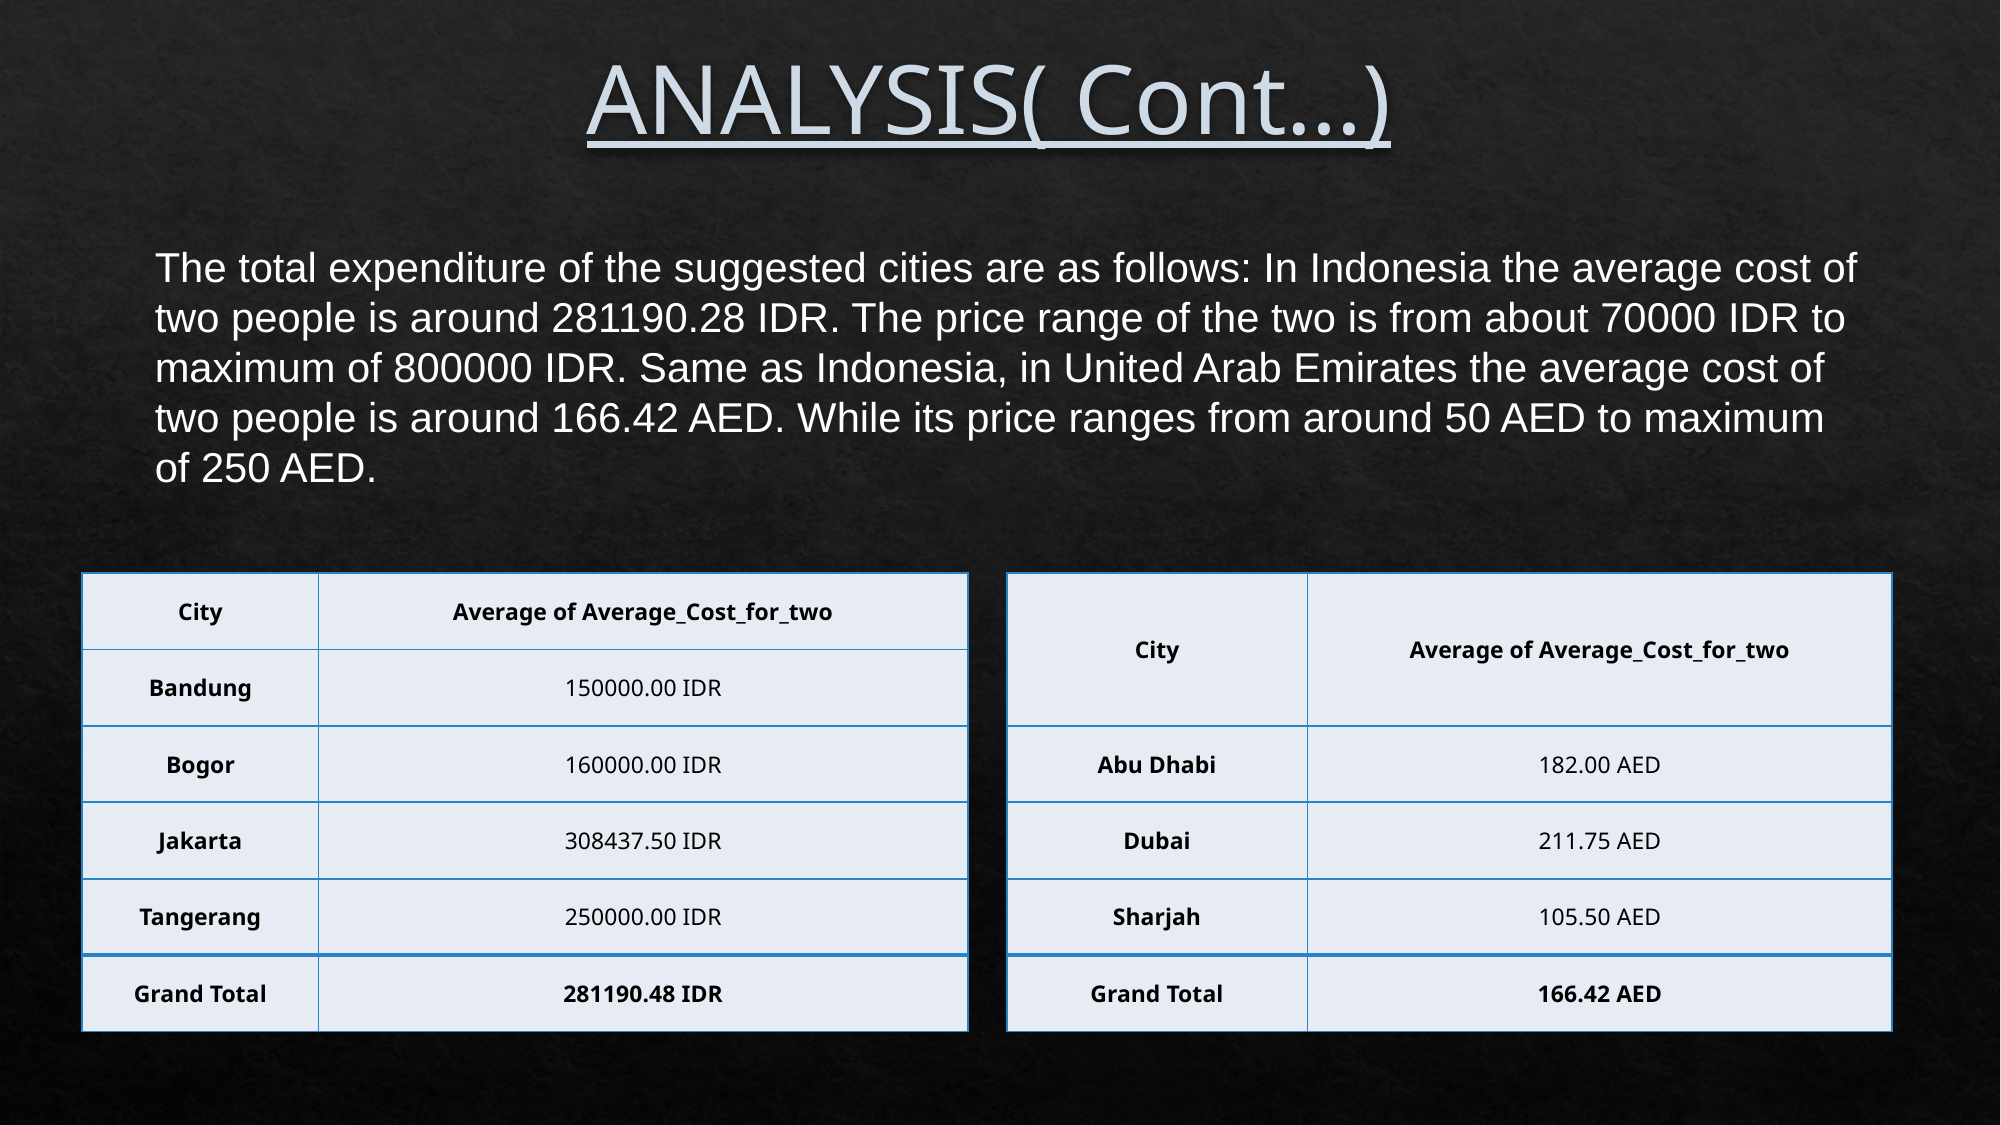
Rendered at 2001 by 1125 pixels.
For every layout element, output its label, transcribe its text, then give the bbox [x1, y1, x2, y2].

table_cell Tangerang [83, 880, 318, 953]
table_cell Bogor [83, 727, 318, 801]
text_box The total expenditure of the suggested cities are as follows: In Indonesia the average cost of two people is around 281190.28 IDR. The price range of the two is from about 70000 IDR to maximum of 800000 IDR. Same as Indonesia, in United Arab Emirates the average cost of two people is around 166.42 AED. While its price ranges from around 50 AED to maximum of 250 AED. [140, 233, 1874, 544]
table_cell 160000.00 IDR [319, 727, 967, 801]
table_cell 250000.00 IDR [319, 880, 967, 953]
table_header City [83, 574, 318, 649]
table_cell 308437.50 IDR [319, 803, 967, 878]
table_cell Abu Dhabi [1008, 727, 1307, 801]
title ANALYSIS( Cont…) [140, 0, 1839, 207]
table_header Average of Average_Cost_for_two [1308, 574, 1891, 725]
table_cell 150000.00 IDR [319, 650, 967, 725]
table_cell 105.50 AED [1308, 880, 1891, 953]
table_cell Bandung [83, 650, 318, 725]
table_cell 166.42 AED [1308, 957, 1891, 1031]
table_cell 182.00 AED [1308, 727, 1891, 801]
table_cell 211.75 AED [1308, 803, 1891, 878]
table_cell Jakarta [83, 803, 318, 878]
table_header Average of Average_Cost_for_two [319, 574, 967, 649]
table_cell Sharjah [1008, 880, 1307, 953]
table_cell Grand Total [1008, 957, 1307, 1031]
table_cell 281190.48 IDR [319, 957, 967, 1031]
table_cell Grand Total [83, 957, 318, 1031]
table_cell Dubai [1008, 803, 1307, 878]
table_header City [1008, 574, 1307, 725]
